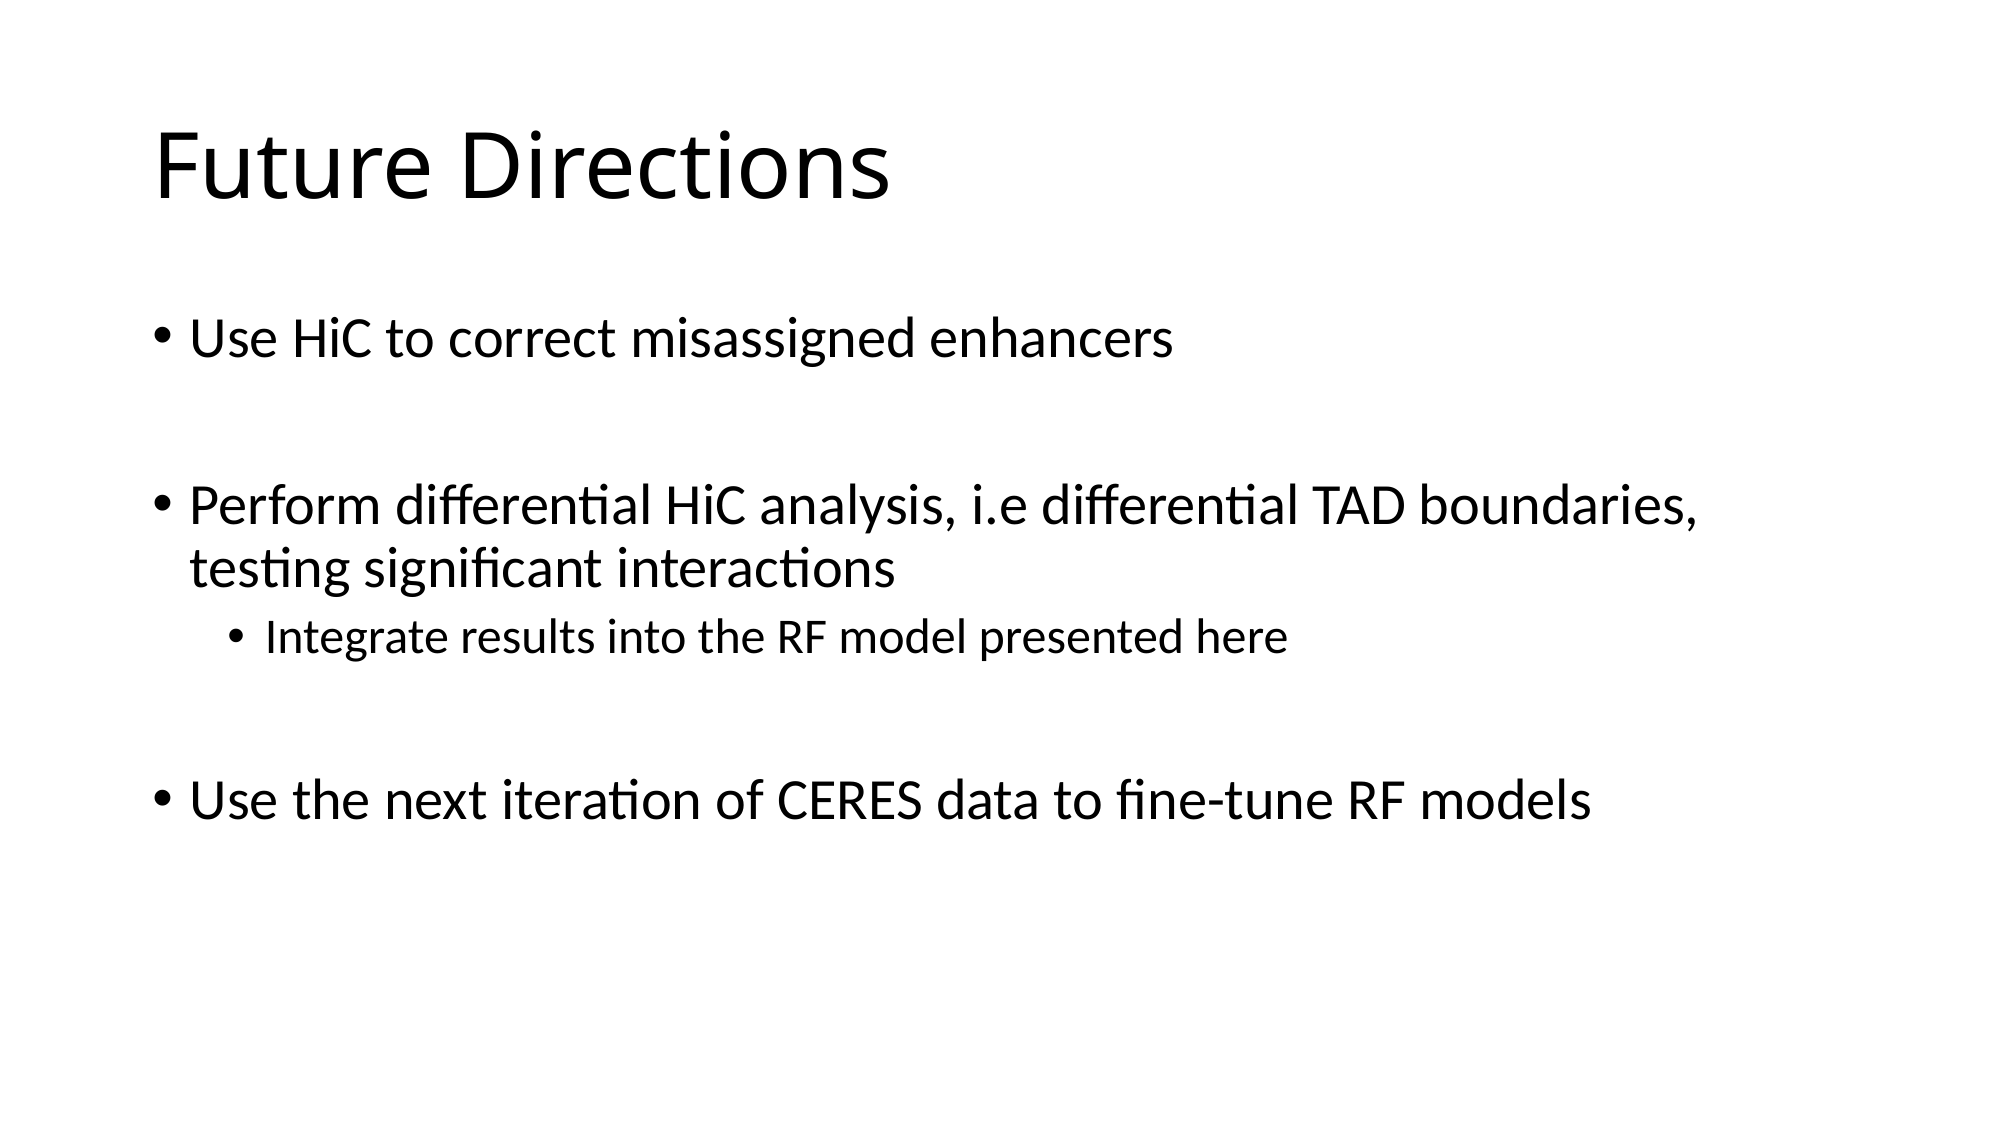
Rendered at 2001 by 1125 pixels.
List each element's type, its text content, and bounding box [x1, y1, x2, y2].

title Future Directions [137, 59, 1863, 278]
list Use HiC to correct misassigned enhancers Perform differential HiC analysis, i.e differential TAD boundaries, testing significant interactions Integrate results into the RF model presented here Use the next iteration of CERES data to fine-tune RF models [137, 299, 1863, 1014]
